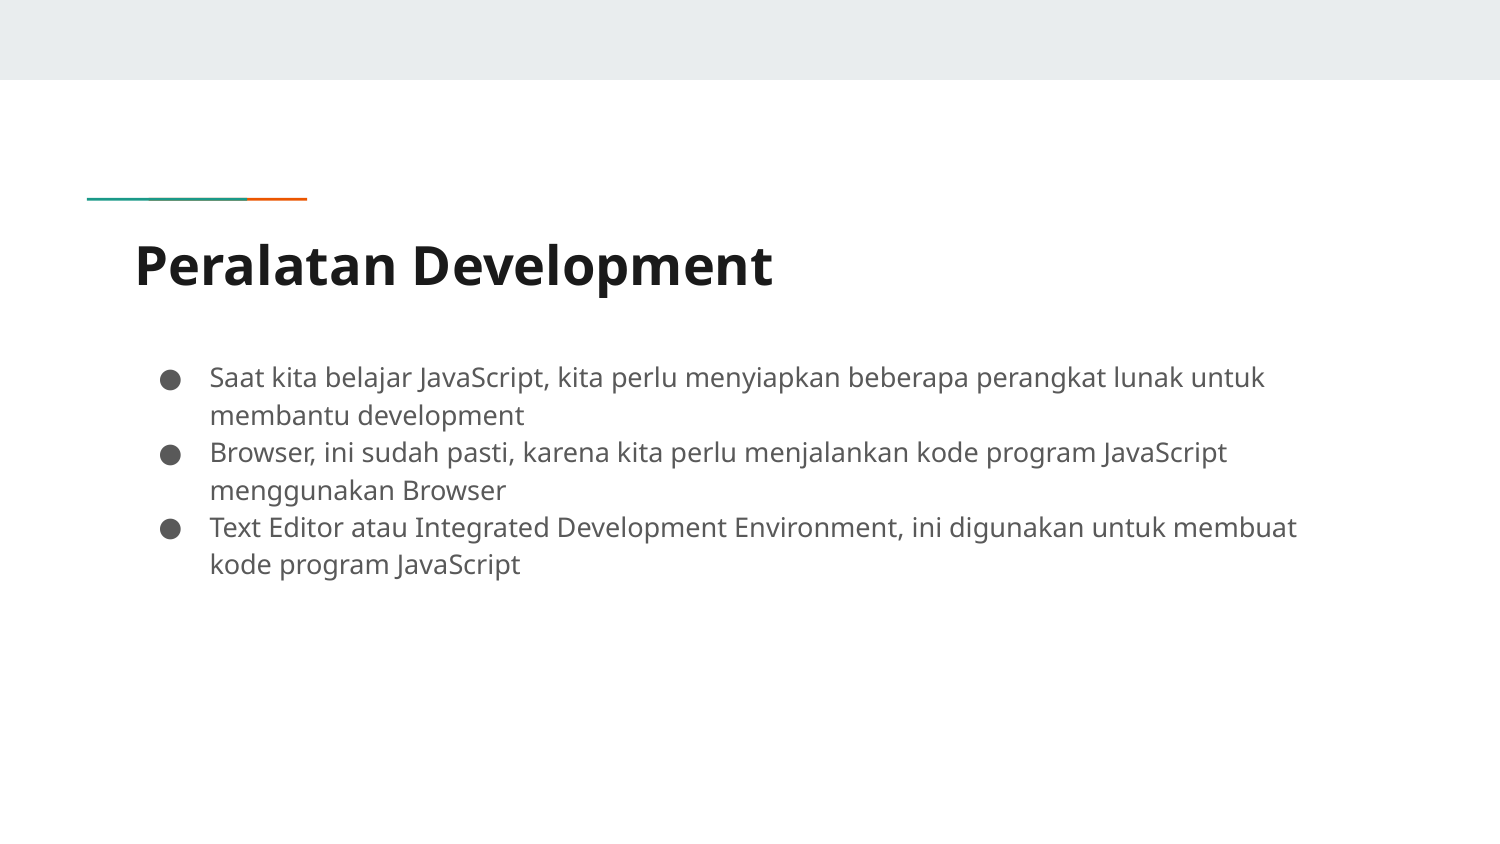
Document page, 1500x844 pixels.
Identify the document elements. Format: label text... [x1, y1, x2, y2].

list Saat kita belajar JavaScript, kita perlu menyiapkan beberapa perangkat lunak untuk membantu development Browser, ini sudah pasti, karena kita perlu menjalankan kode program JavaScript menggunakan Browser Text Editor atau Integrated Development Environment, ini digunakan untuk membuat kode program JavaScript [119, 341, 1381, 712]
title Peralatan Development [119, 216, 1381, 305]
